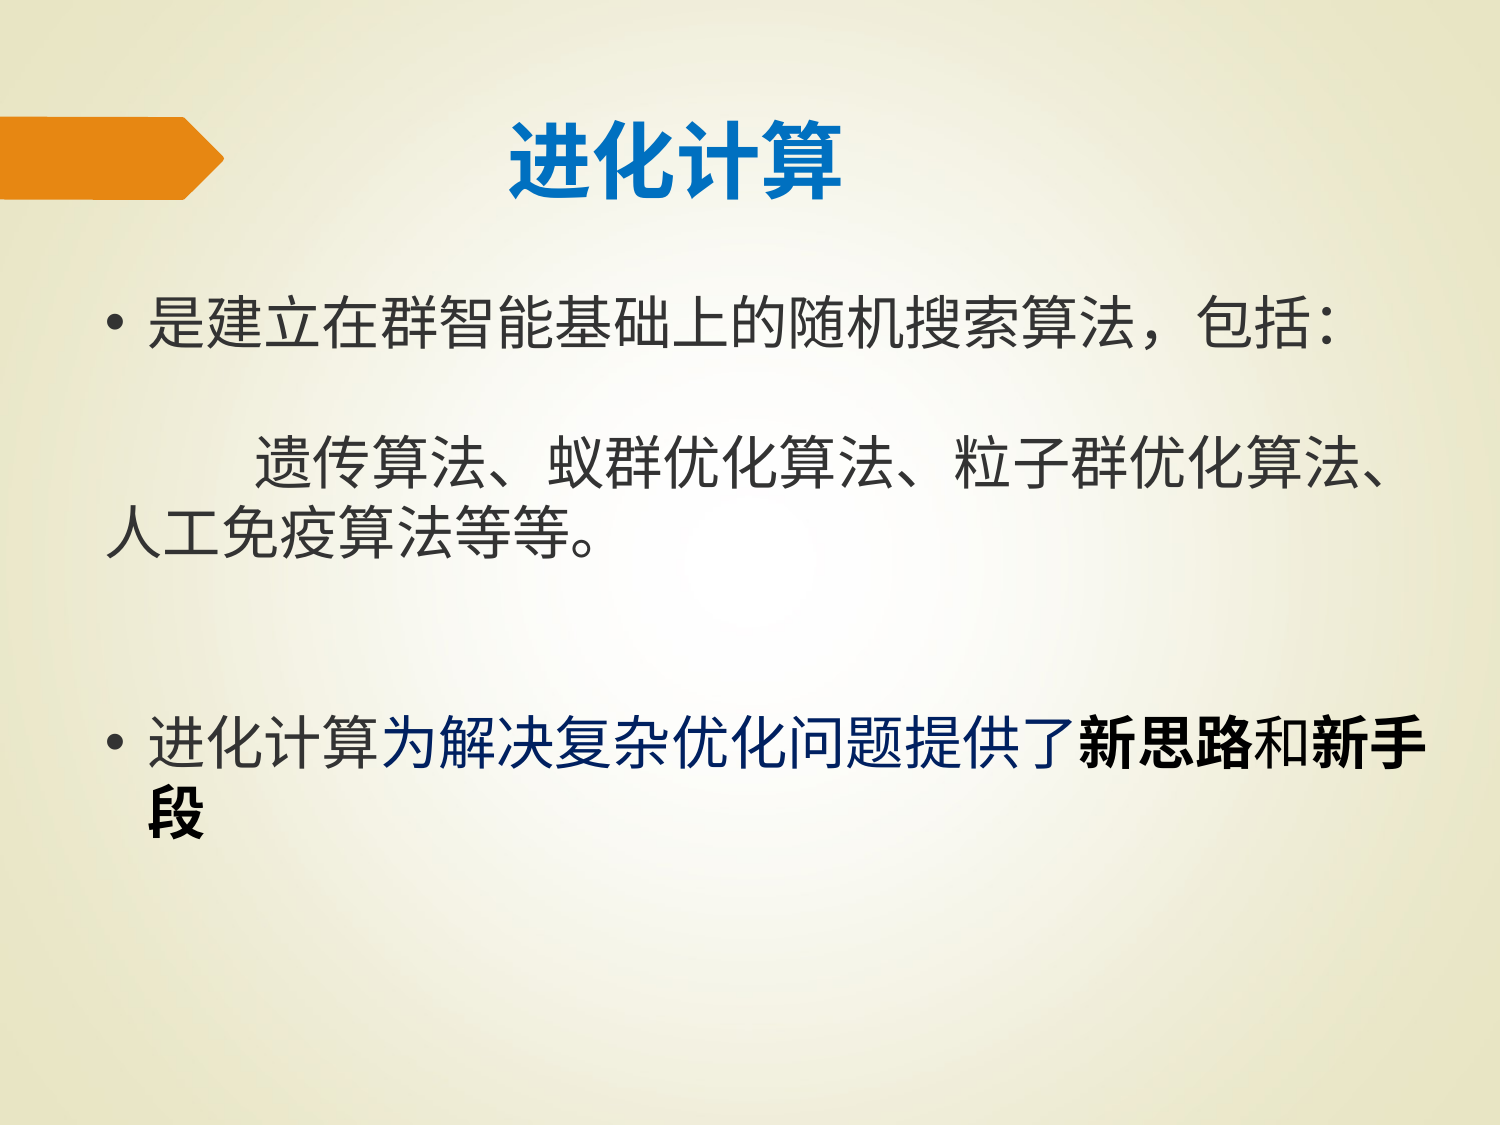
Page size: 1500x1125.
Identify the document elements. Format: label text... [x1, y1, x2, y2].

text_box 是建立在群智能基础上的随机搜索算法，包括： 遗传算法、蚁群优化算法、粒子群优化算法、人工免疫算法等等。 进化计算为解决复杂优化问题提供了新思路和新手段 [90, 278, 1471, 854]
picture [0, 0, 1500, 1125]
text_box 进化计算 [0, 101, 1354, 218]
